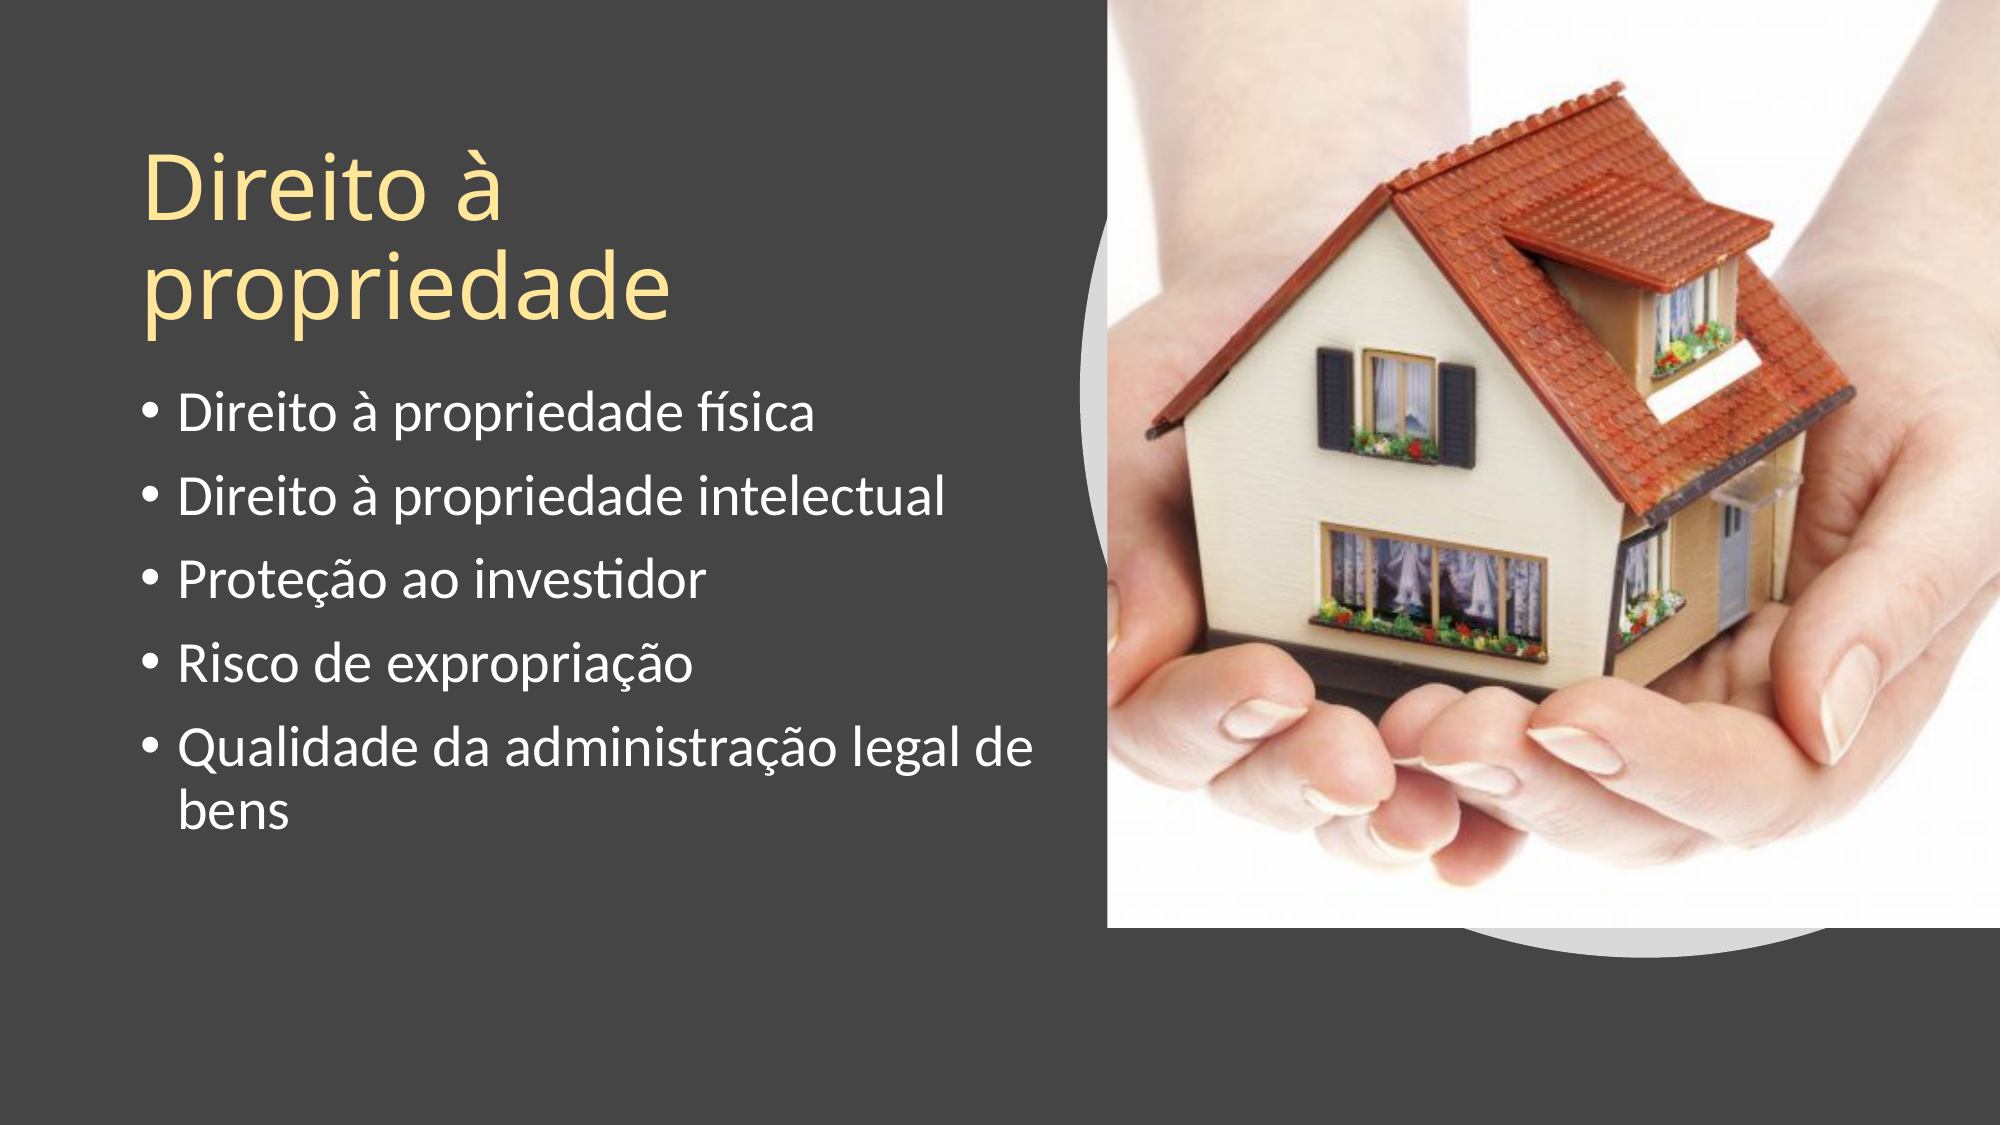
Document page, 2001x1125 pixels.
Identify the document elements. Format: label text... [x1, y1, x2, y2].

text_box [1460, 928, 1830, 959]
list Direito à propriedade física Direito à propriedade intelectual Proteção ao investidor Risco de expropriação Qualidade da administração legal de bens [125, 373, 1074, 928]
title Direito à propriedade [125, 131, 997, 350]
text_box [1078, 215, 1107, 570]
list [1107, 0, 2000, 928]
